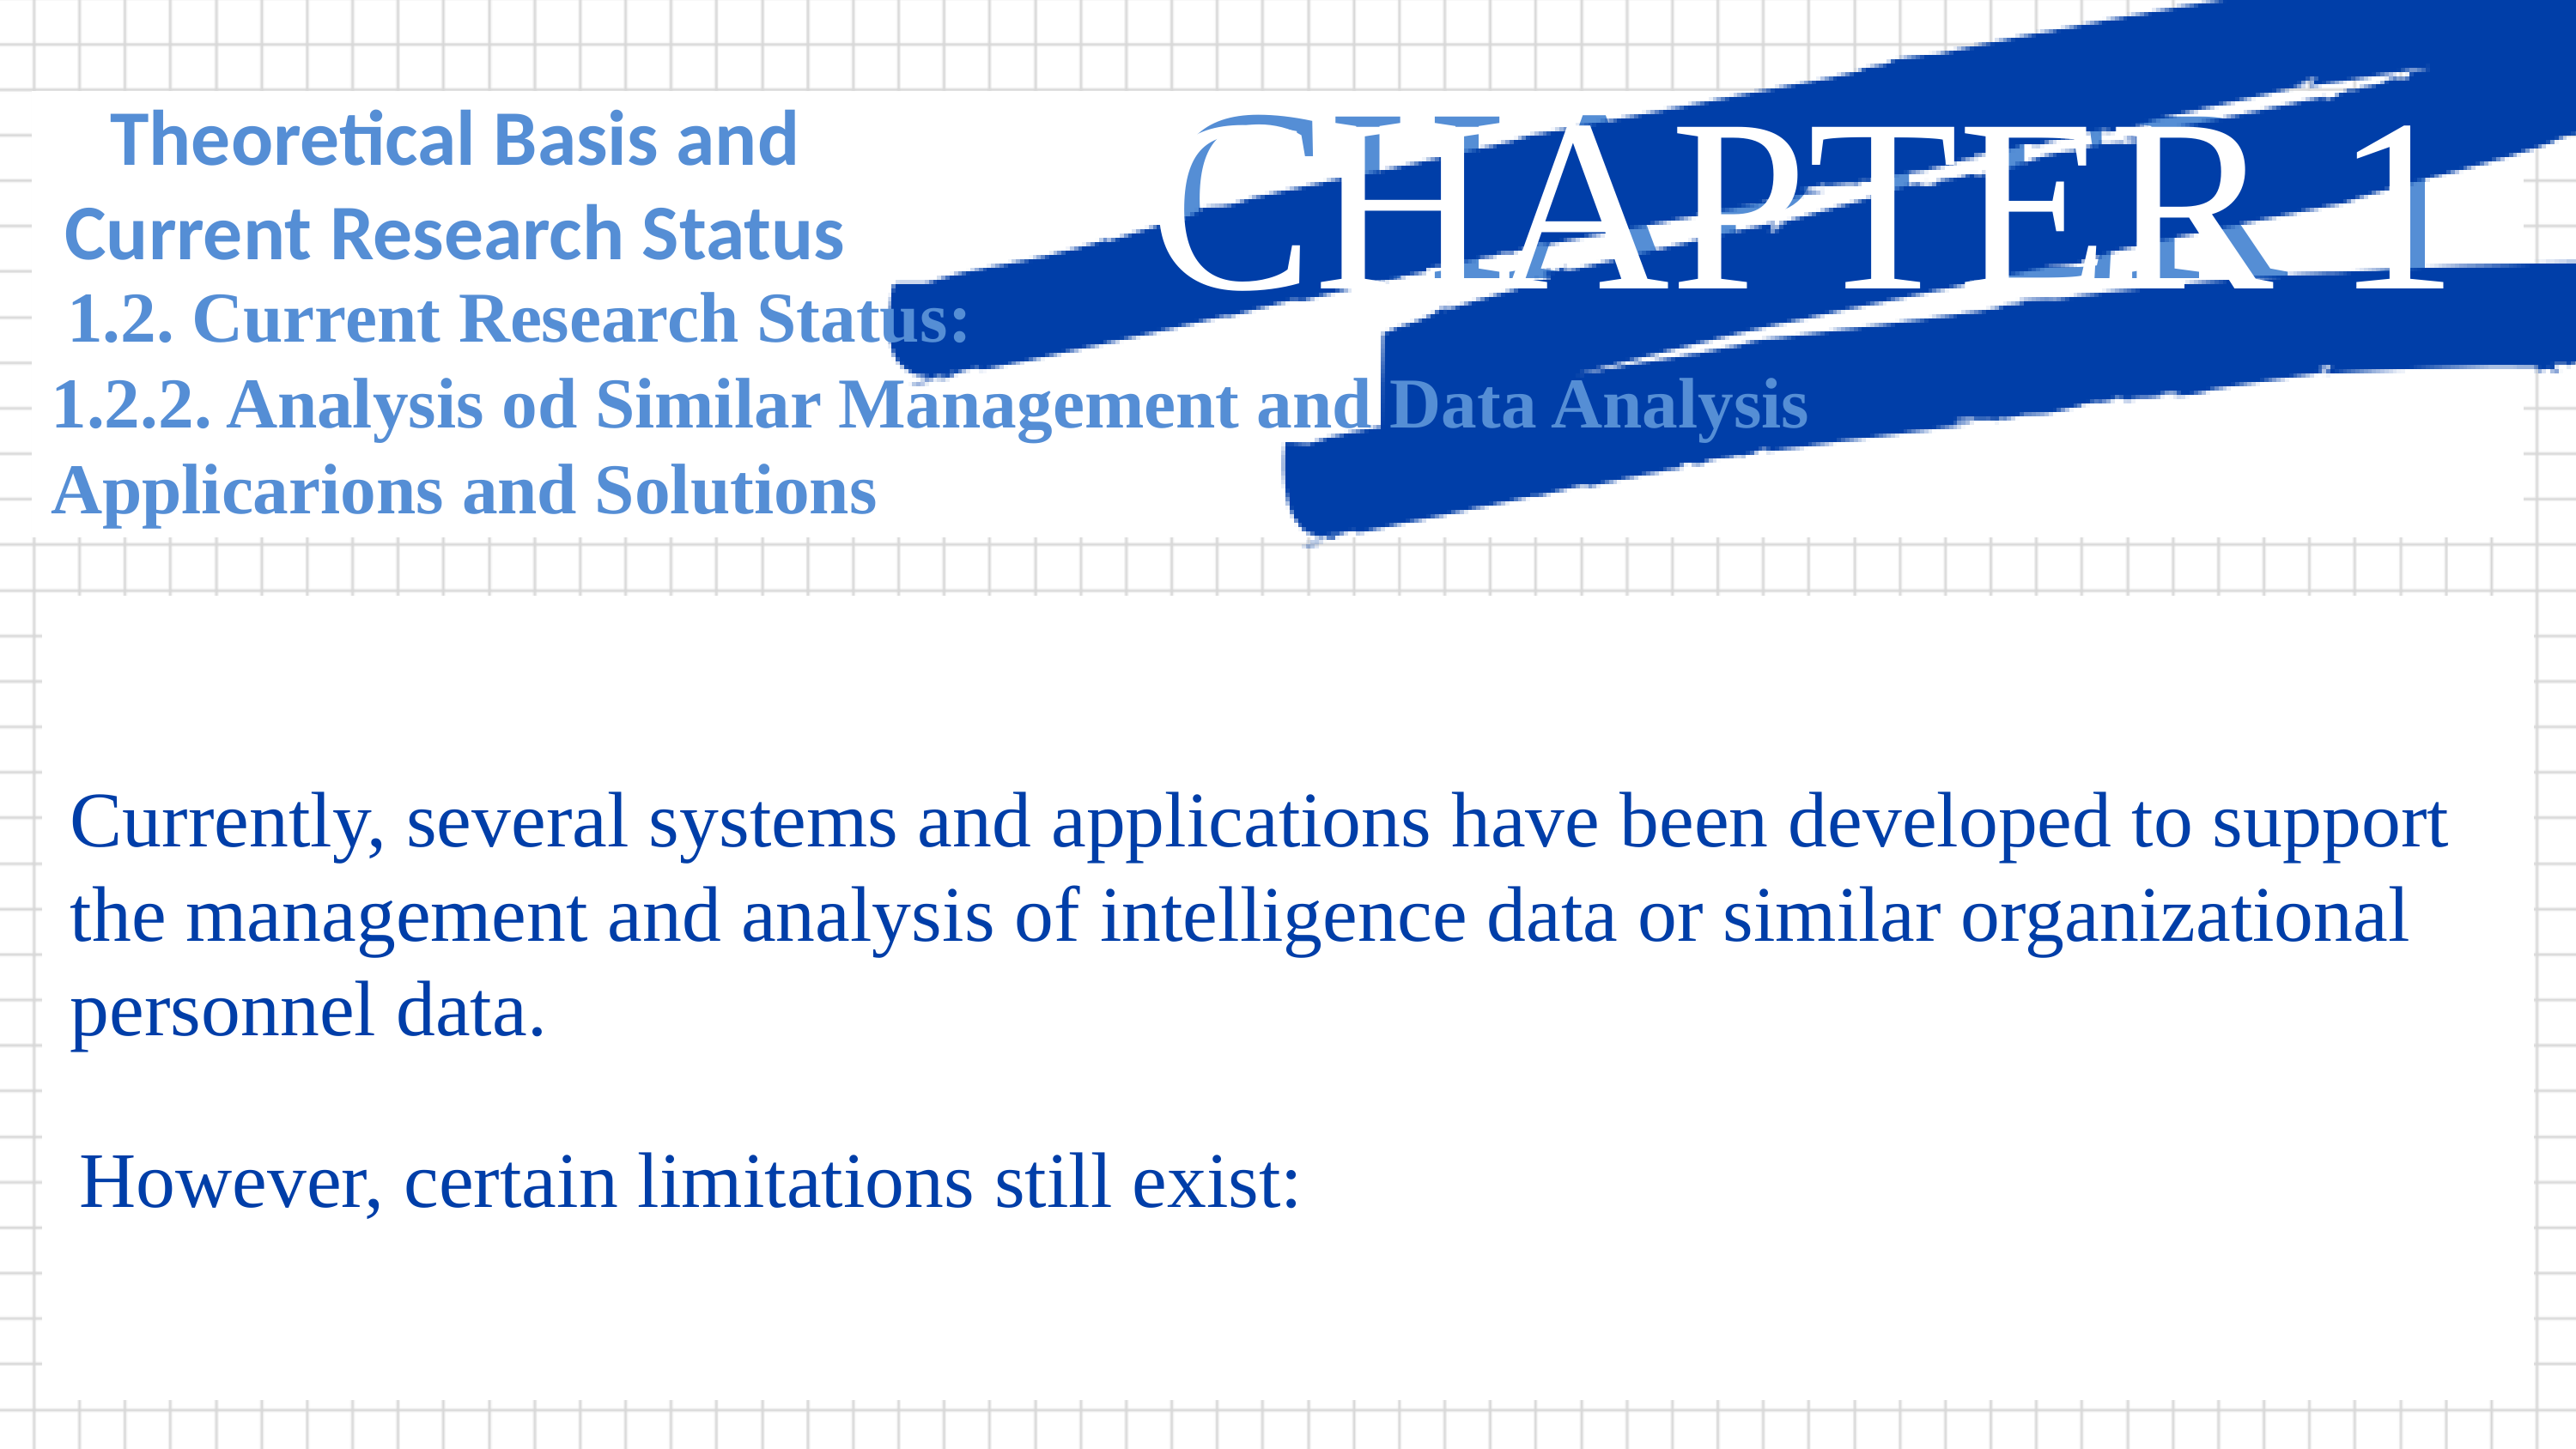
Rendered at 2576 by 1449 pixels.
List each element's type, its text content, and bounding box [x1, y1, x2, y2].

text_box [32, 91, 882, 537]
picture [0, 0, 2576, 1449]
text_box However, certain limitations still exist: [66, 1122, 1318, 1229]
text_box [888, 0, 2576, 549]
text_box [42, 595, 2534, 1401]
text_box Theoretical Basis and Current Research Status [52, 80, 859, 282]
text_box 1.2. Current Research Status: 1.2.2. Analysis od Similar Management and Data Analysis Applicarions and Solutions [38, 264, 882, 535]
text_box Currently, several systems and applications have been developed to support the management and analysis of intelligence data or similar organizational personnel data. [58, 761, 2535, 1058]
